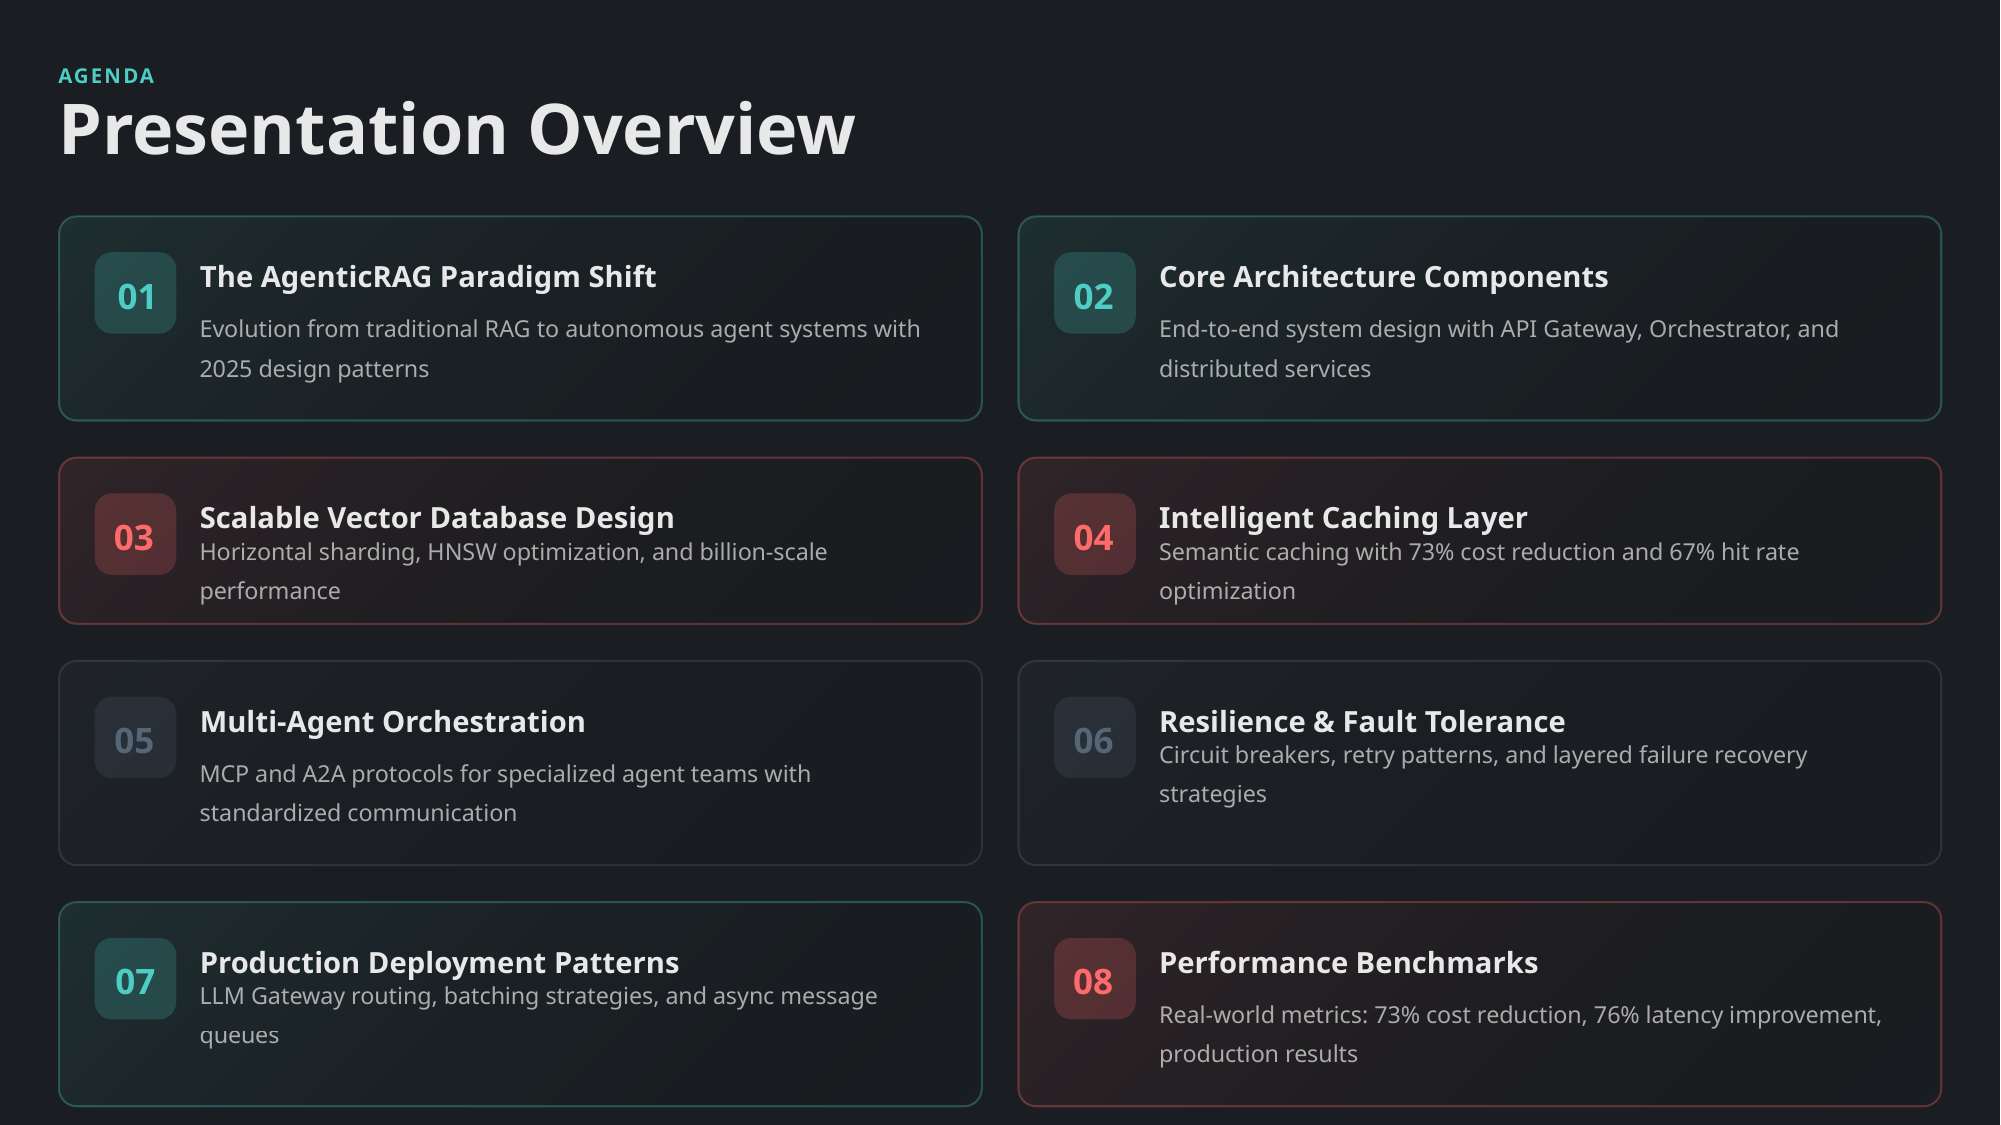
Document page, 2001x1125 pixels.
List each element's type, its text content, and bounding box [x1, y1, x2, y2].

text_box Intelligent Caching Layer [1159, 493, 1921, 535]
text_box [1018, 902, 1942, 1107]
text_box Performance Benchmarks [1159, 937, 1921, 979]
text_box Evolution from traditional RAG to autonomous agent systems with 2025 design patterns [199, 304, 958, 381]
text_box 08 [1073, 955, 1135, 1002]
text_box [1018, 216, 1942, 421]
text_box [59, 457, 982, 624]
text_box [94, 937, 177, 1020]
text_box [94, 252, 177, 334]
text_box LLM Gateway routing, batching strategies, and async message queues [199, 990, 958, 1029]
text_box [94, 493, 177, 575]
text_box Core Architecture Components [1159, 252, 1921, 293]
text_box Scalable Vector Database Design [199, 493, 961, 535]
text_box 07 [115, 955, 174, 1002]
text_box Real-world metrics: 73% cost reduction, 76% latency improvement, production results [1159, 990, 1918, 1067]
text_box Production Deployment Patterns [199, 937, 961, 979]
text_box [1018, 457, 1942, 624]
text_box [1054, 493, 1136, 575]
text_box 05 [114, 714, 174, 761]
text_box AGENDA [58, 58, 1952, 88]
text_box 06 [1073, 714, 1135, 761]
text_box End-to-end system design with API Gateway, Orchestrator, and distributed services [1159, 304, 1918, 381]
text_box Presentation Overview [58, 99, 1977, 170]
text_box [1054, 696, 1136, 779]
text_box [59, 216, 982, 421]
text_box Semantic caching with 73% cost reduction and 67% hit rate optimization [1159, 545, 1918, 584]
text_box The AgenticRAG Paradigm Shift [199, 252, 961, 293]
text_box 03 [114, 510, 174, 558]
text_box MCP and A2A protocols for specialized agent teams with standardized communication [199, 749, 958, 825]
text_box 04 [1073, 510, 1134, 558]
text_box Resilience & Fault Tolerance [1159, 696, 1921, 738]
text_box [1054, 252, 1136, 334]
text_box Horizontal sharding, HNSW optimization, and billion-scale performance [199, 545, 958, 584]
text_box Circuit breakers, retry patterns, and layered failure recovery strategies [1159, 749, 1918, 787]
text_box Multi-Agent Orchestration [199, 696, 961, 738]
text_box [59, 660, 982, 866]
text_box [94, 696, 177, 779]
text_box 02 [1073, 269, 1134, 317]
text_box 01 [117, 269, 172, 317]
text_box [59, 902, 982, 1107]
text_box [1018, 660, 1942, 866]
text_box [1054, 937, 1136, 1020]
